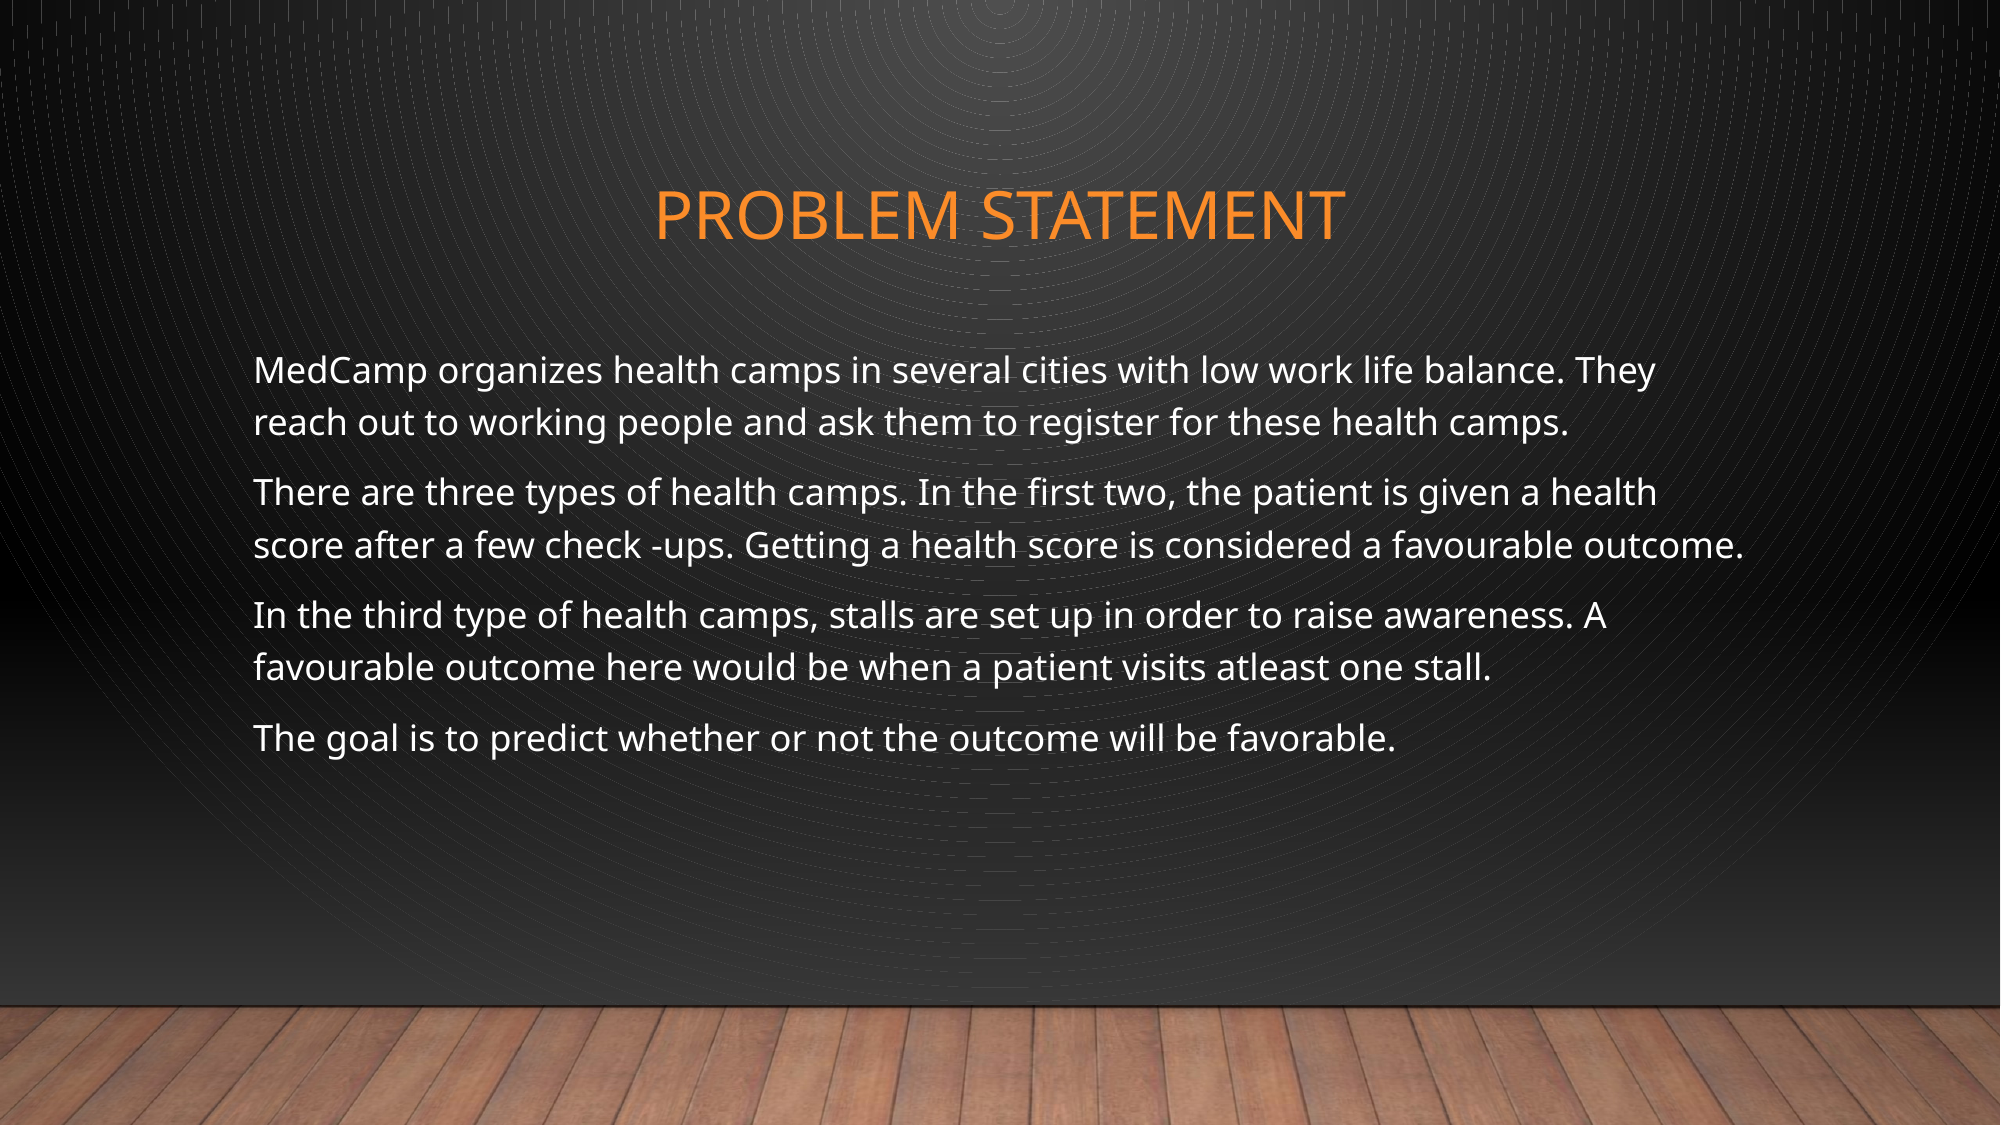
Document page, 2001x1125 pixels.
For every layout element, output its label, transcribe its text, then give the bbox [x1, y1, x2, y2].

list MedCamp organizes health camps in several cities with low work life balance. They reach out to working people and ask them to register for these health camps. There are three types of health camps. In the first two, the patient is given a health score after a few check -ups. Getting a health score is considered a favourable outcome. In the third type of health camps, stalls are set up in order to raise awareness. A favourable outcome here would be when a patient visits atleast one stall. The goal is to predict whether or not the outcome will be favorable. [238, 330, 1763, 897]
title Problem Statement [238, 131, 1763, 305]
picture [0, 1005, 2000, 1125]
